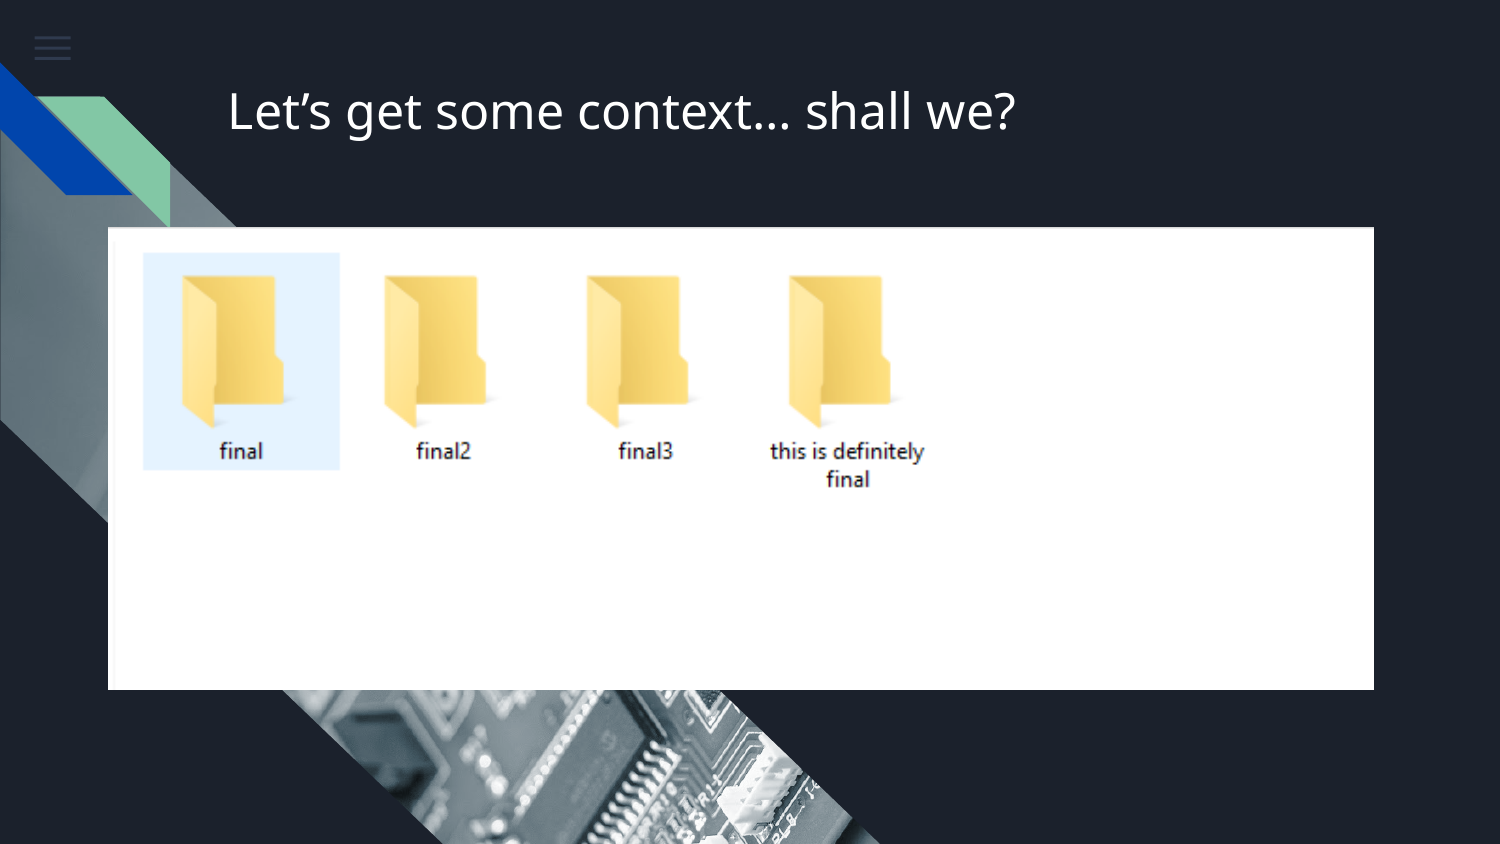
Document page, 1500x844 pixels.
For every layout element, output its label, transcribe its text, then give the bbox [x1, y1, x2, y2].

picture [0, 97, 1393, 844]
title Let’s get some context… shall we? [212, 64, 1368, 215]
